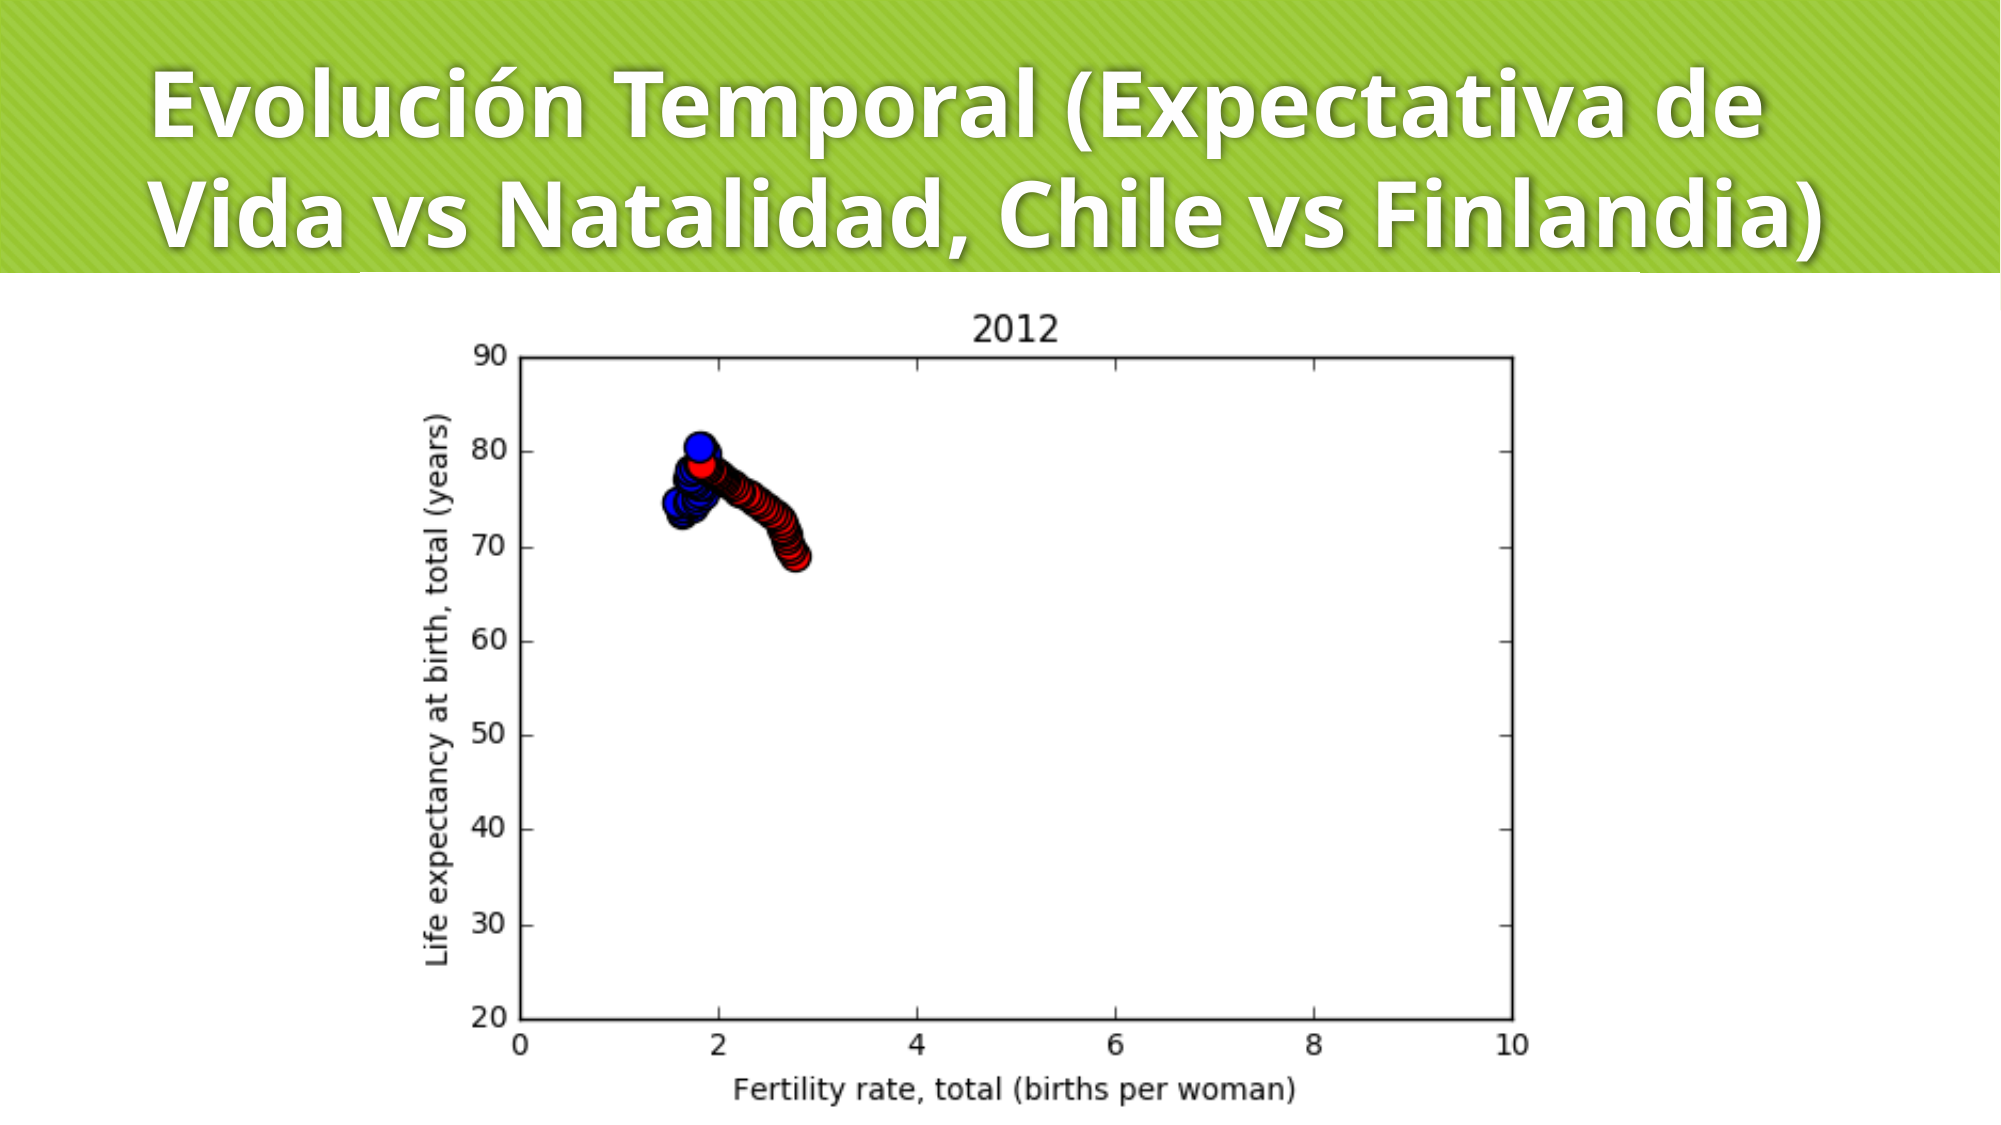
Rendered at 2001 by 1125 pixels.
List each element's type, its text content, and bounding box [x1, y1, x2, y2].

title Evolución Temporal (Expectativa de Vida vs Natalidad, Chile vs Finlandia) [132, 113, 1868, 272]
picture [0, 272, 2000, 1125]
